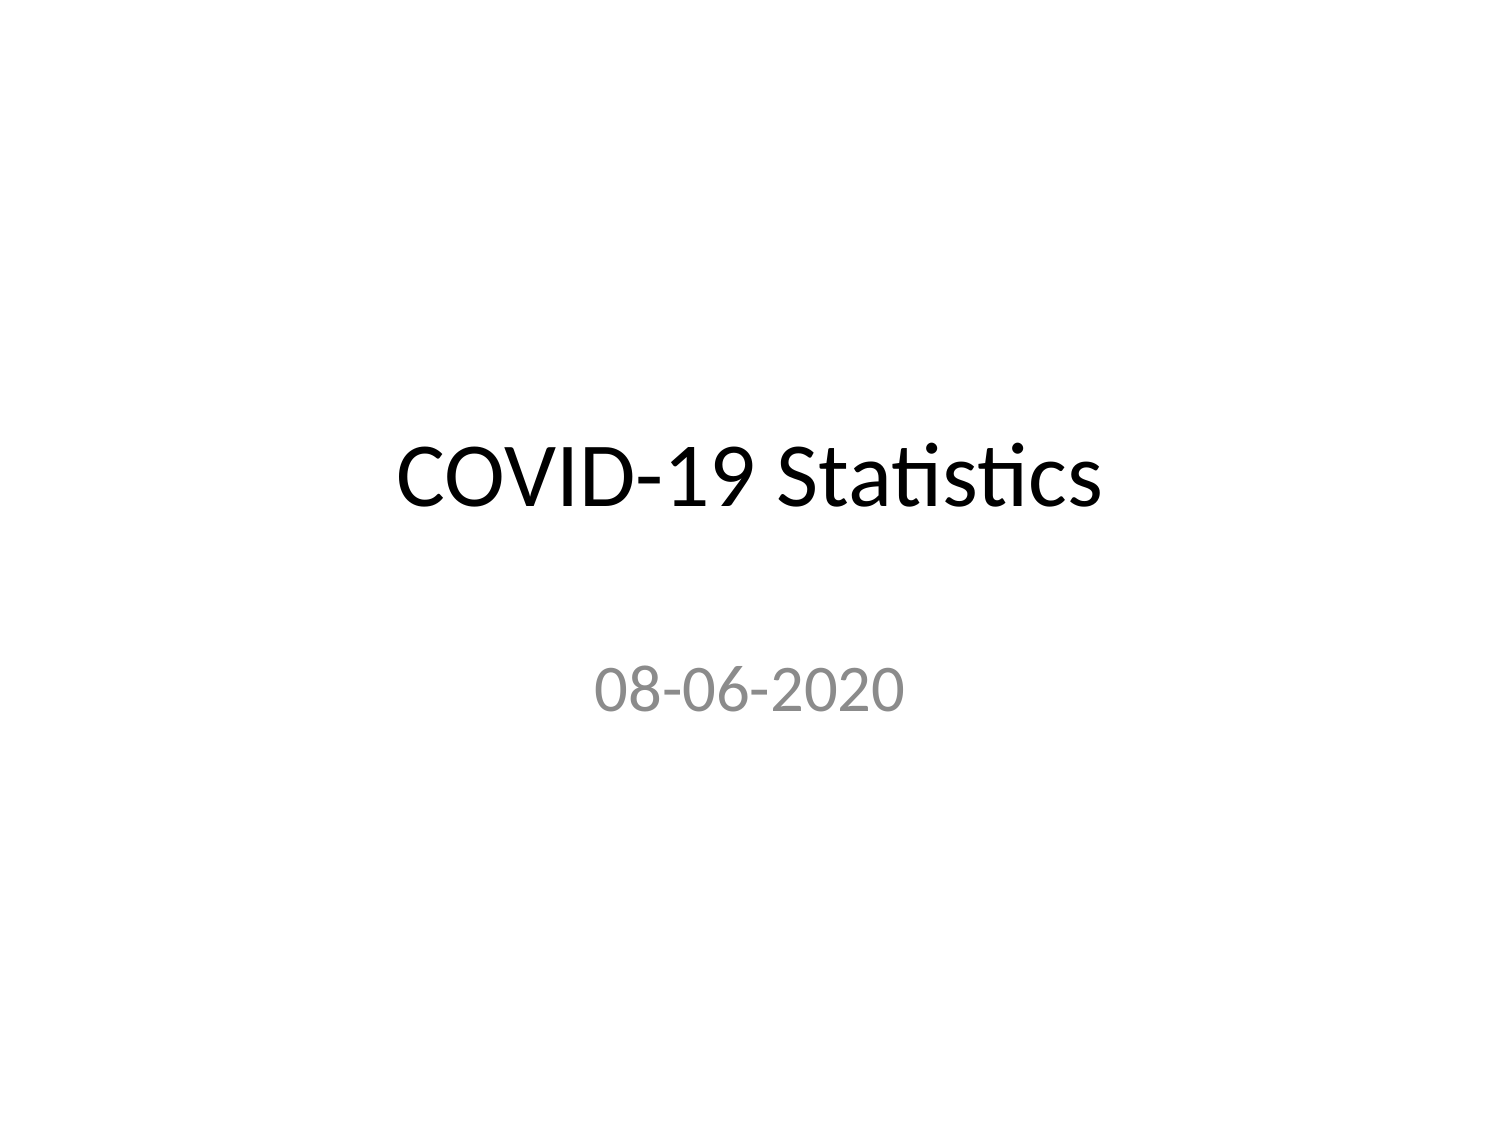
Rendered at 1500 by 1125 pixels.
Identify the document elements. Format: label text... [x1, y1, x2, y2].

subtitle 08-06-2020 [225, 637, 1275, 925]
title COVID-19 Statistics [112, 349, 1388, 591]
